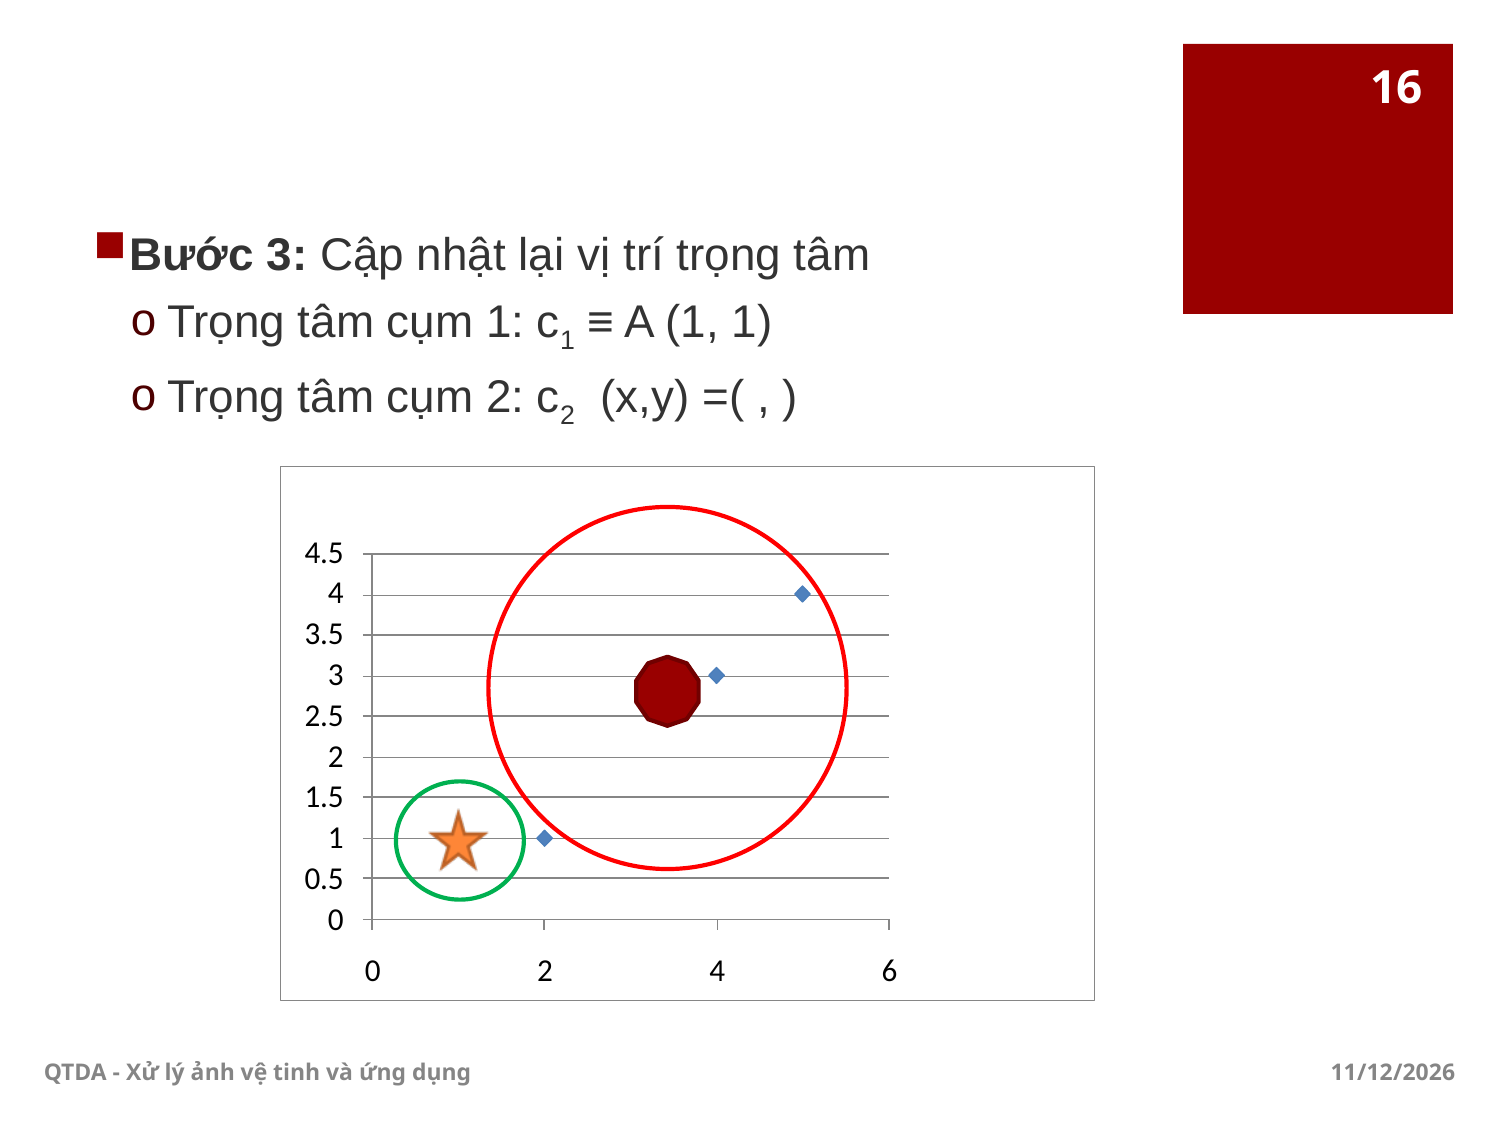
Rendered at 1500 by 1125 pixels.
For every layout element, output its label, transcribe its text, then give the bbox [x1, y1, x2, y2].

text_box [272, 458, 1100, 1006]
footer QTDA - Xử lý ảnh vệ tinh và ứng dụng [28, 1042, 1015, 1103]
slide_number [1183, 1042, 1471, 1103]
slide_number 16 [1354, 59, 1438, 120]
